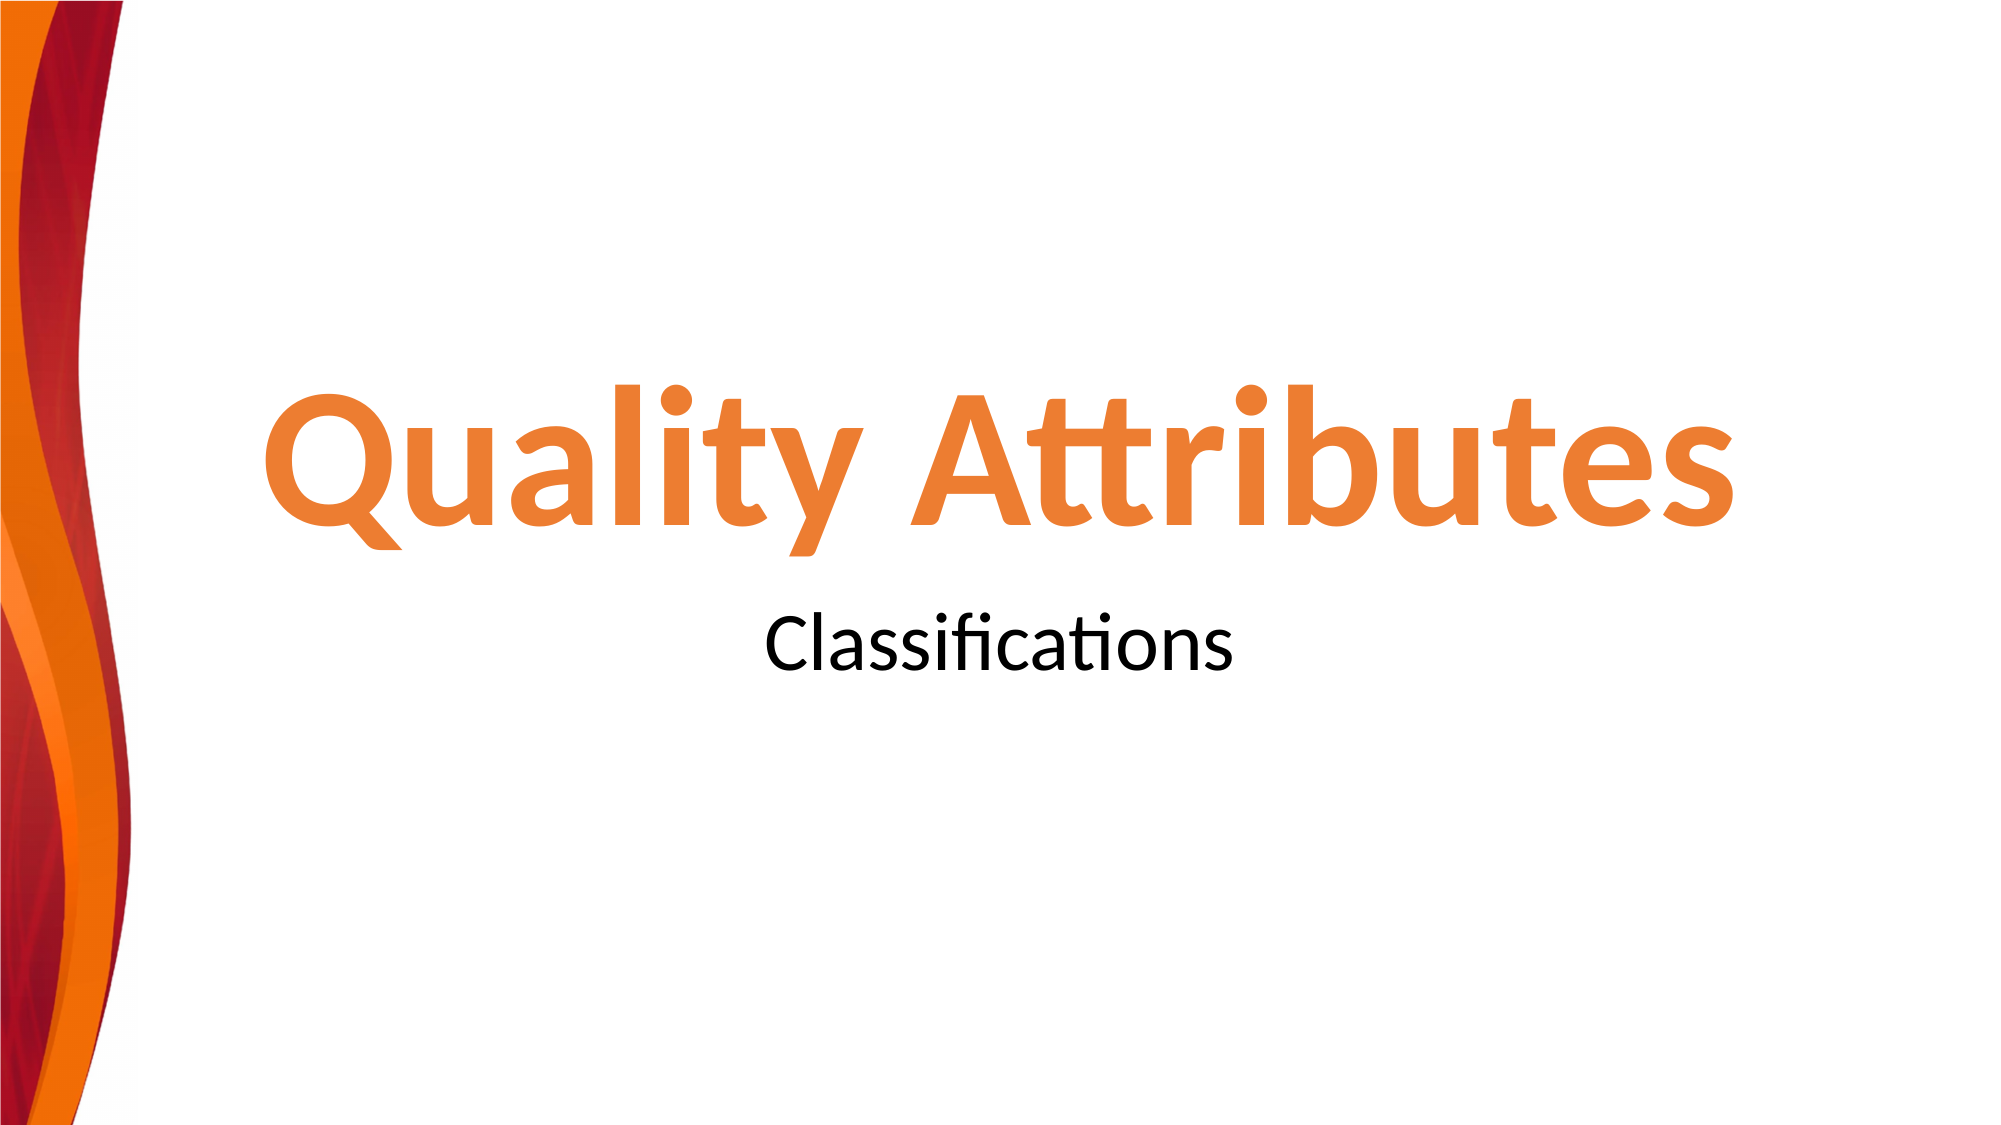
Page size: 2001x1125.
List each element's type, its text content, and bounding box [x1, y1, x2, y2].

subtitle Classifications [249, 590, 1750, 698]
title Quality Attributes [236, 369, 1764, 576]
picture [1, 2, 137, 1124]
